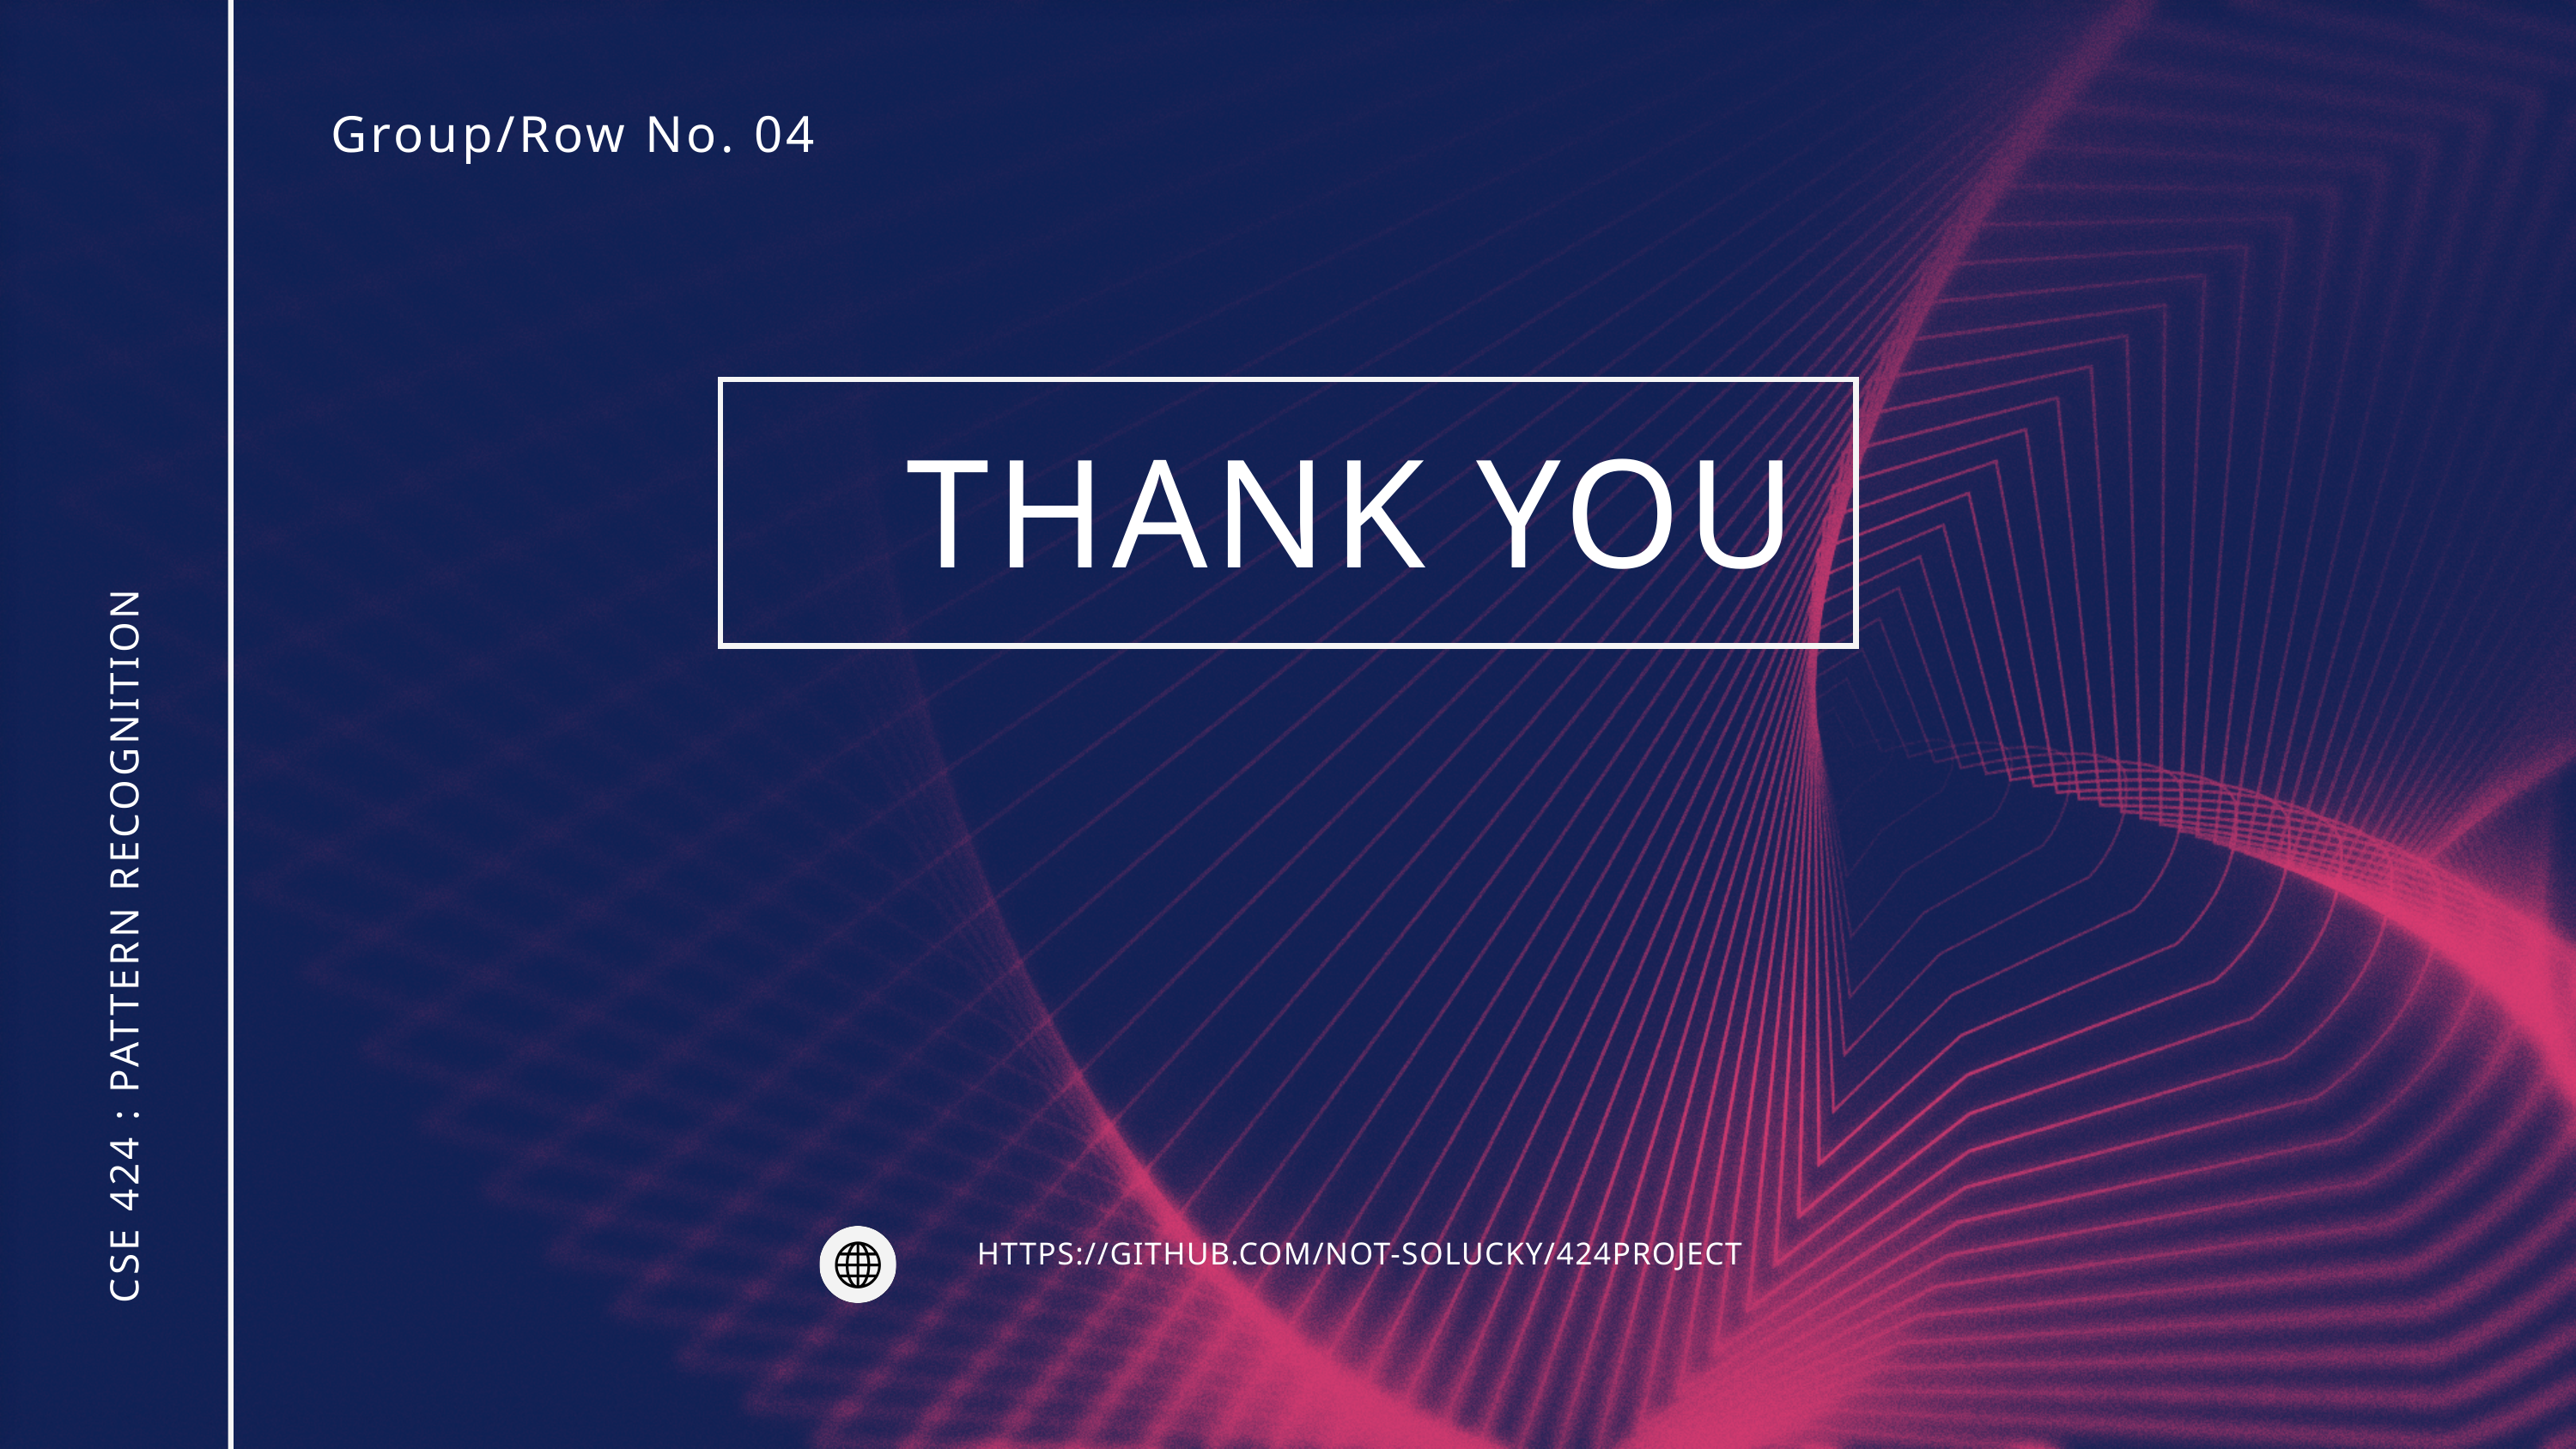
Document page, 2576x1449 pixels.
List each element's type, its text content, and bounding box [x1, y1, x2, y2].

text_box Group/Row No. 04 [331, 106, 835, 162]
text_box [819, 1226, 896, 1303]
text_box HTTPS://GITHUB.COM/NOT-SOLUCKY/424PROJECT [967, 1237, 1753, 1271]
text_box [835, 1241, 881, 1288]
text_box CSE 424 : PATTERN RECOGNITION [102, 577, 147, 1304]
text_box [231, 0, 2576, 1449]
text_box [0, 0, 230, 1449]
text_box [720, 379, 1856, 646]
